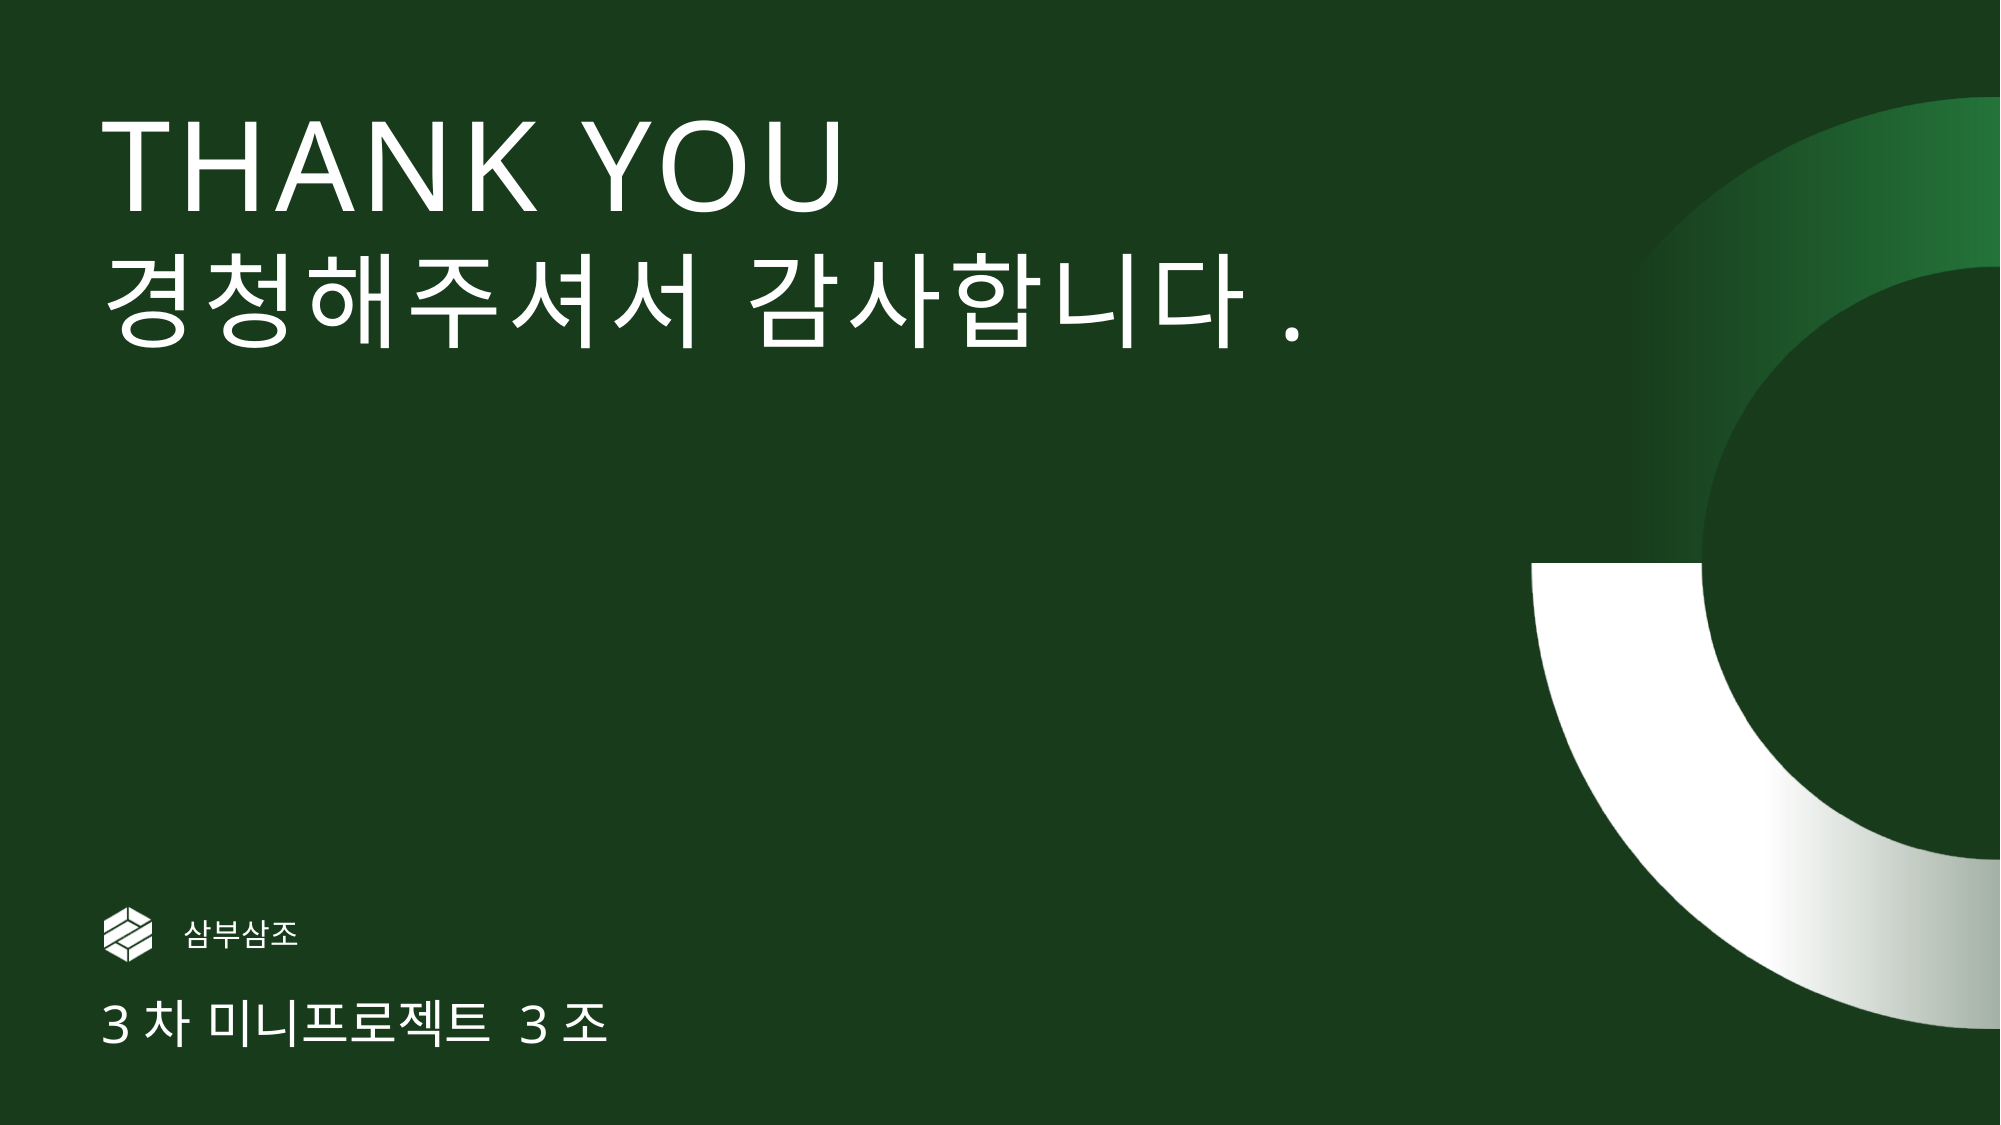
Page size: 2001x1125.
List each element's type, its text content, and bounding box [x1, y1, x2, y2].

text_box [1531, 95, 2000, 1029]
text_box THANK YOU 경청해주셔서 감사합니다. [87, 79, 1437, 369]
text_box 3차 미니프로젝트 3조 [87, 983, 730, 1062]
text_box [104, 907, 152, 962]
text_box 삼부삼조 [168, 907, 927, 961]
